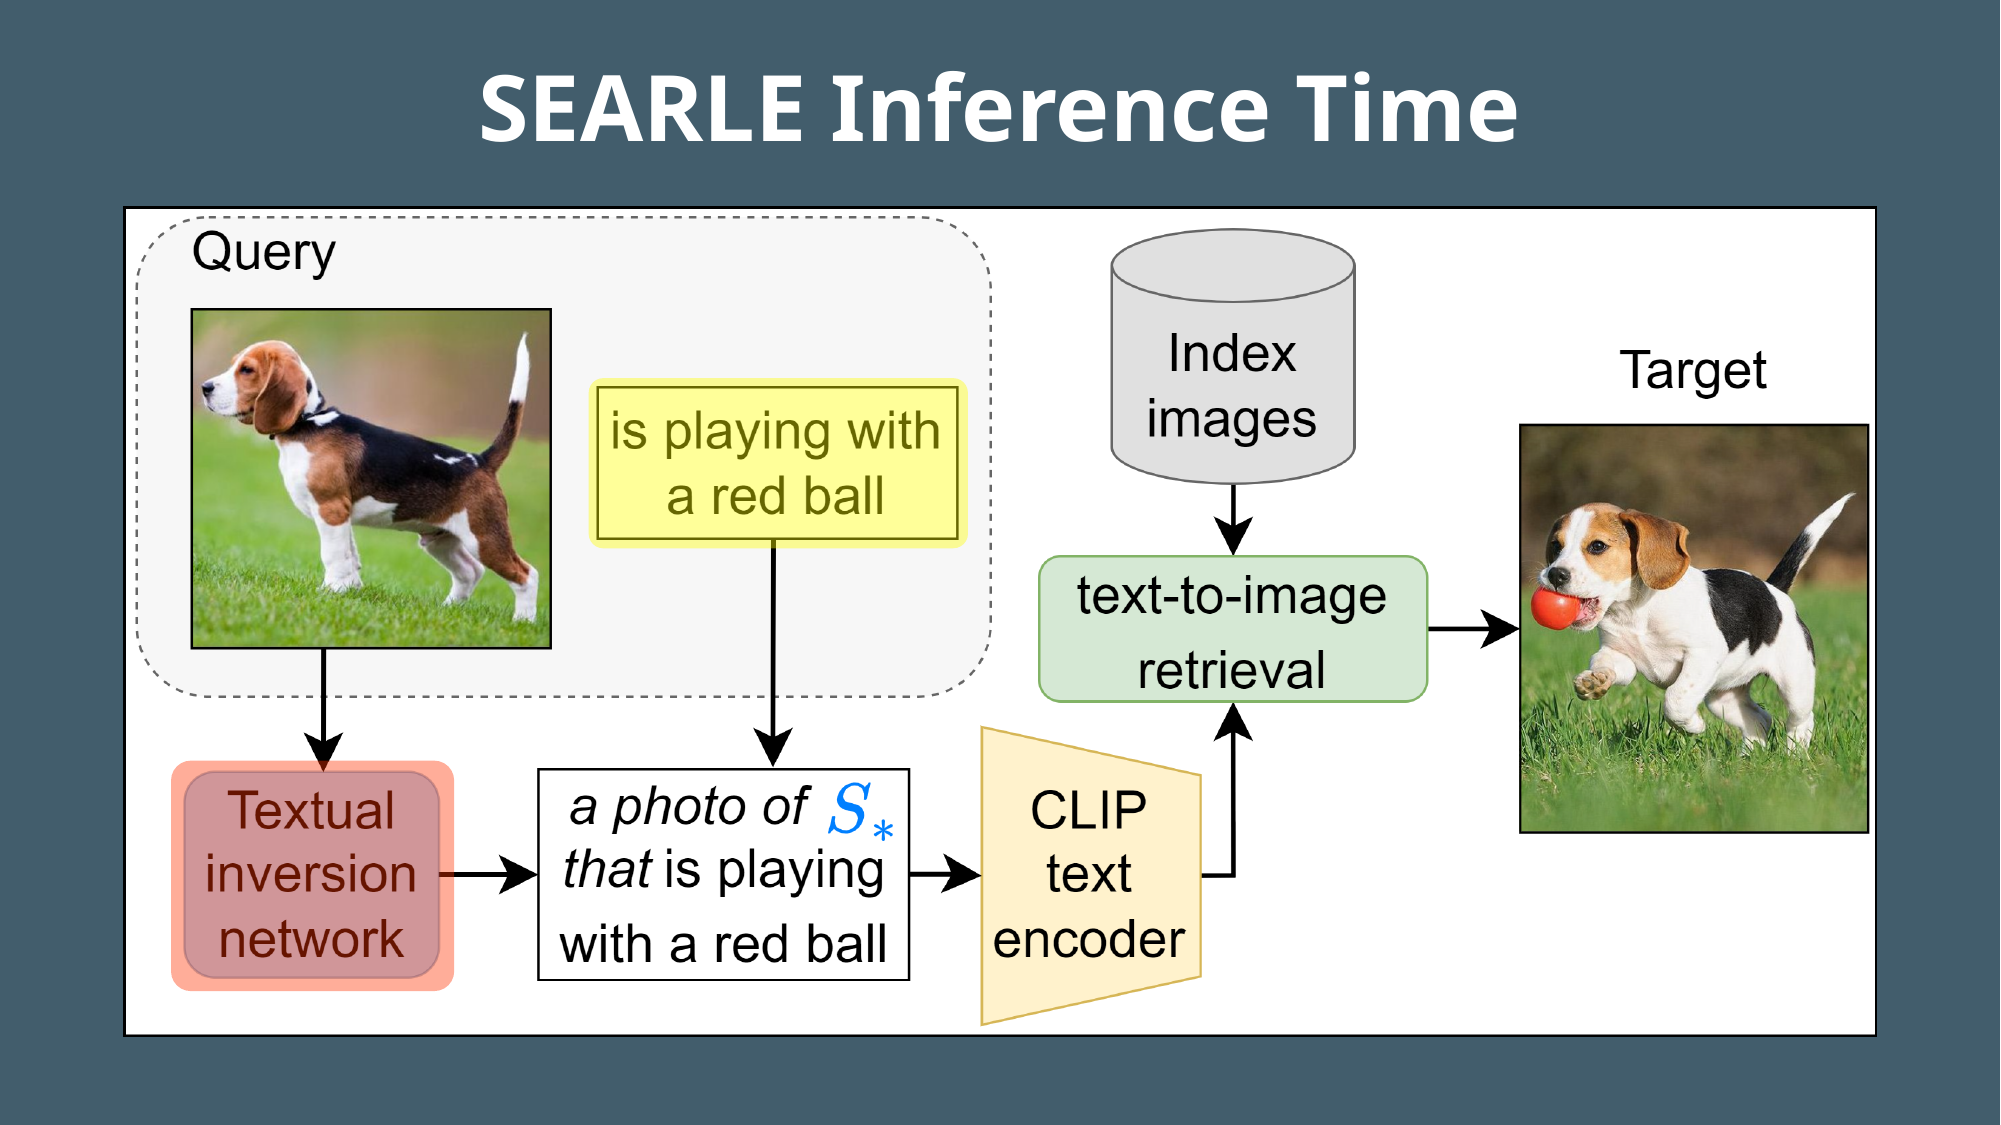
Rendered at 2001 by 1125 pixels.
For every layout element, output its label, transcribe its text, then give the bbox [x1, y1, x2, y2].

picture [123, 206, 1877, 1039]
title SEARLE Inference Time [137, 2, 1863, 206]
